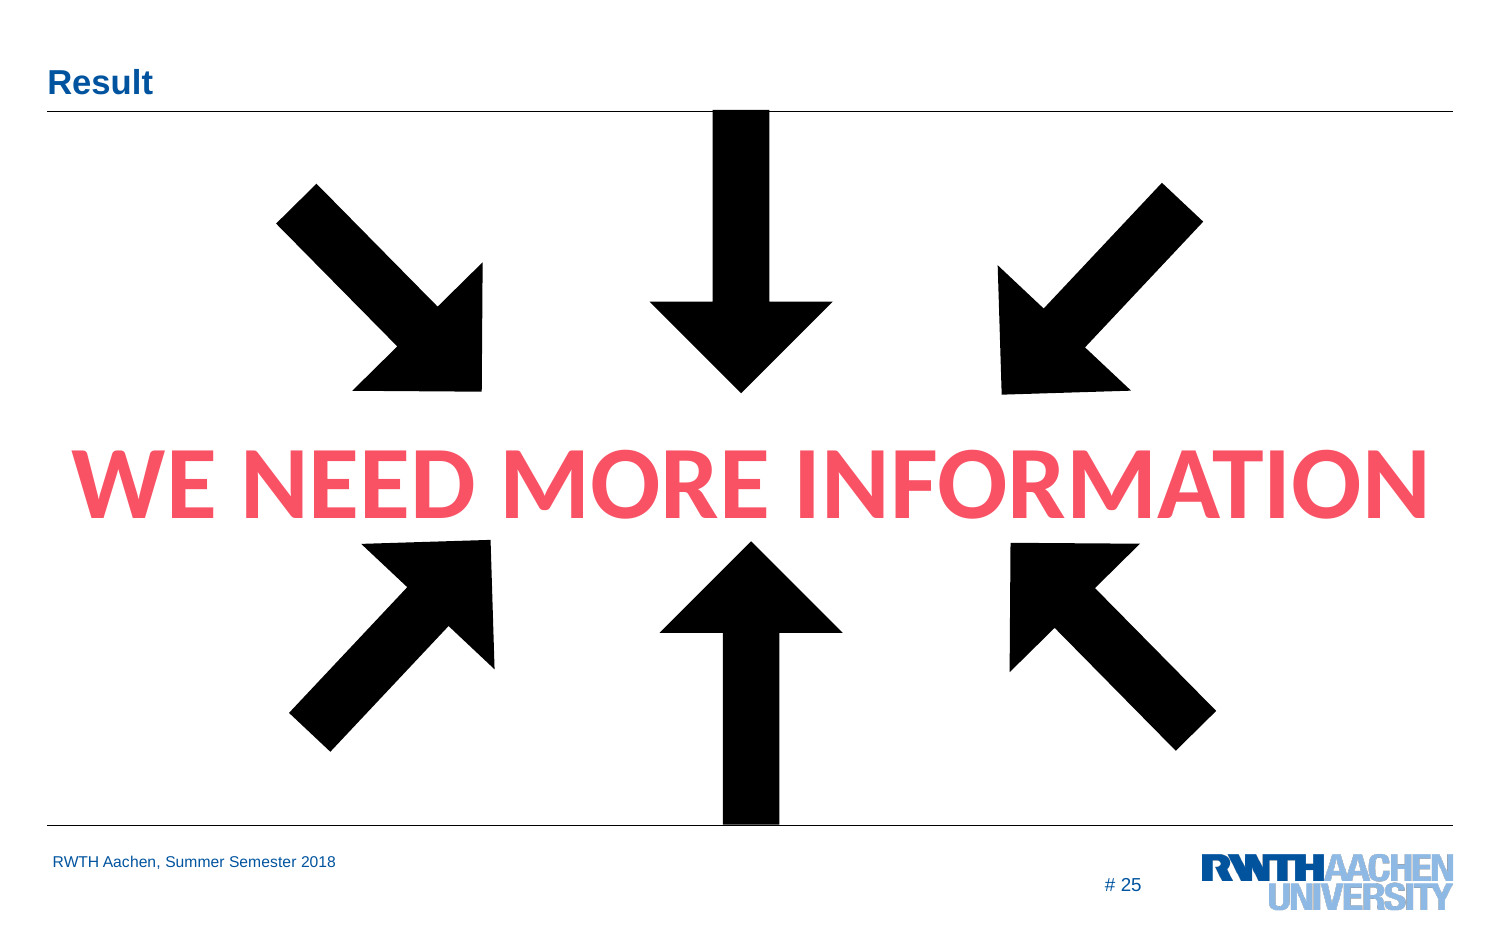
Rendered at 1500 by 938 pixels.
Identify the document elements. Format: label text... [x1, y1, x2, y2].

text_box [310, 505, 1193, 824]
title Result [47, 27, 1453, 102]
list WE NEED MORE INFORMATION [48, 414, 1455, 550]
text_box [299, 110, 1182, 430]
picture [1181, 826, 1474, 938]
slide_number # 25 [1090, 854, 1241, 905]
